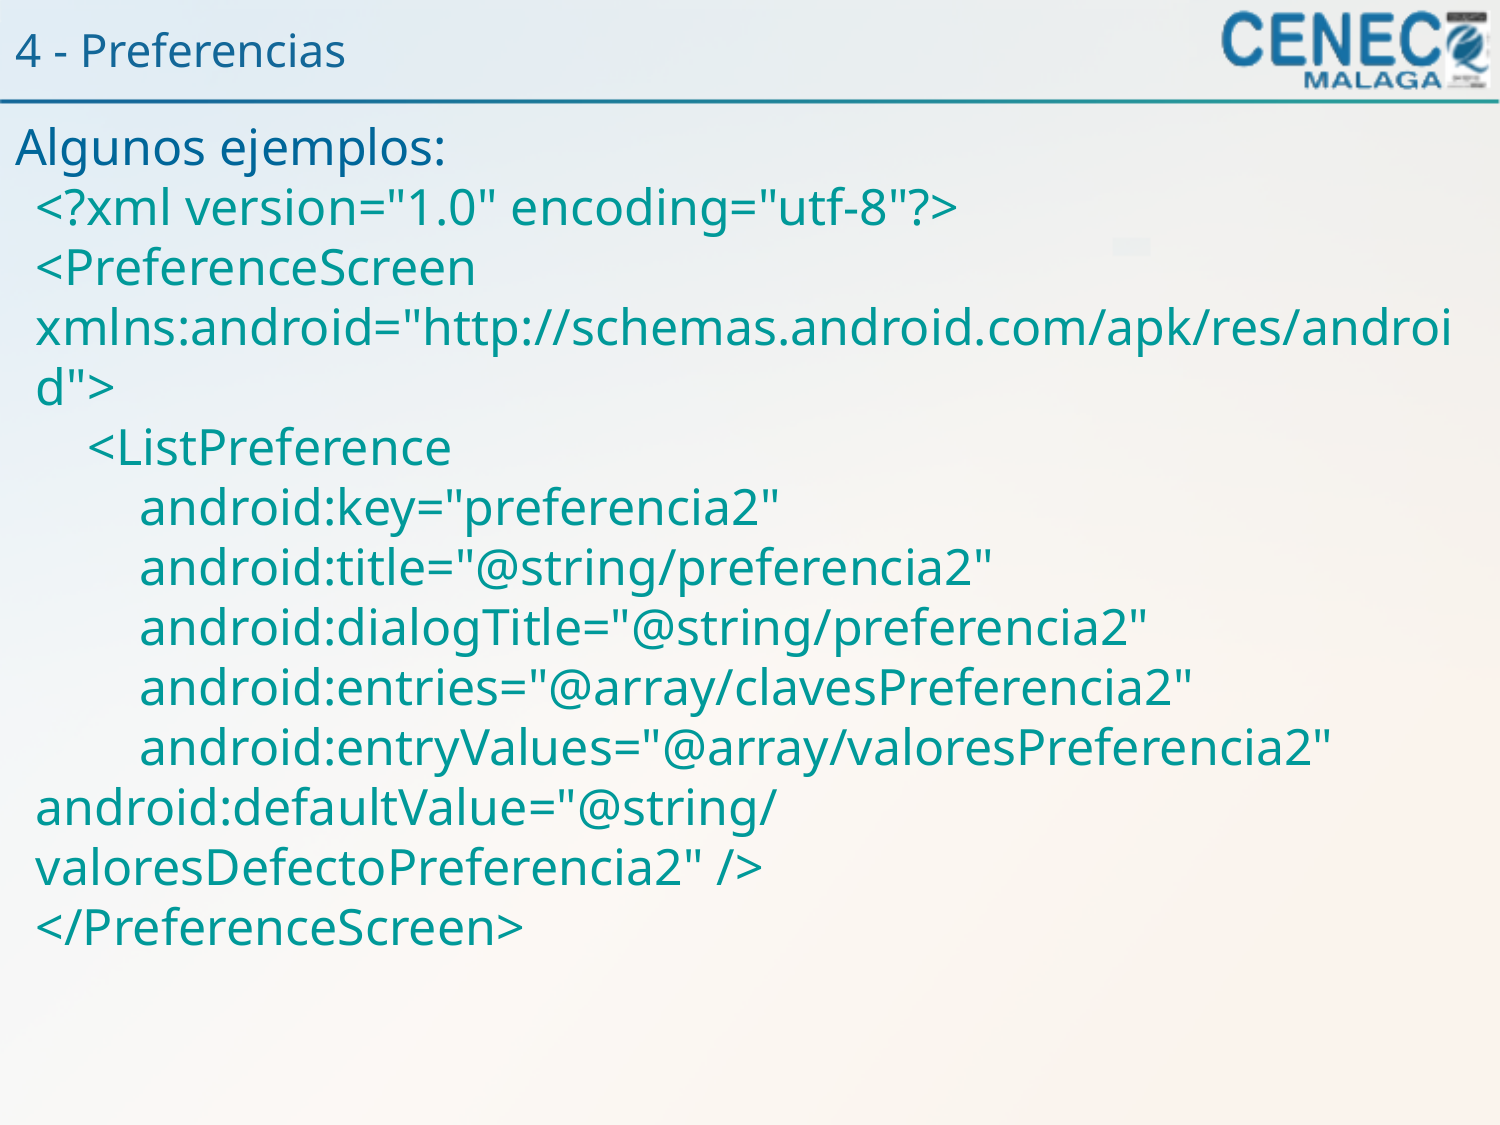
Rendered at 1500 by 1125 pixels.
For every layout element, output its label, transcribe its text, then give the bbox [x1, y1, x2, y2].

picture [1198, 0, 1500, 98]
text_box 4 - Preferencias [0, 0, 1198, 99]
subtitle Algunos ejemplos: <?xml version="1.0" encoding="utf-8"?> <PreferenceScreen xmlns:android="http://schemas.android.com/apk/res/android"> <ListPreference android:key="preferencia2" android:title="@string/preferencia2" android:dialogTitle="@string/preferencia2" android:entries="@array/clavesPreferencia2" android:entryValues="@array/valoresPreferencia2" android:defaultValue="@string/valoresDefectoPreferencia2" /> </PreferenceScreen> [0, 98, 1500, 1125]
